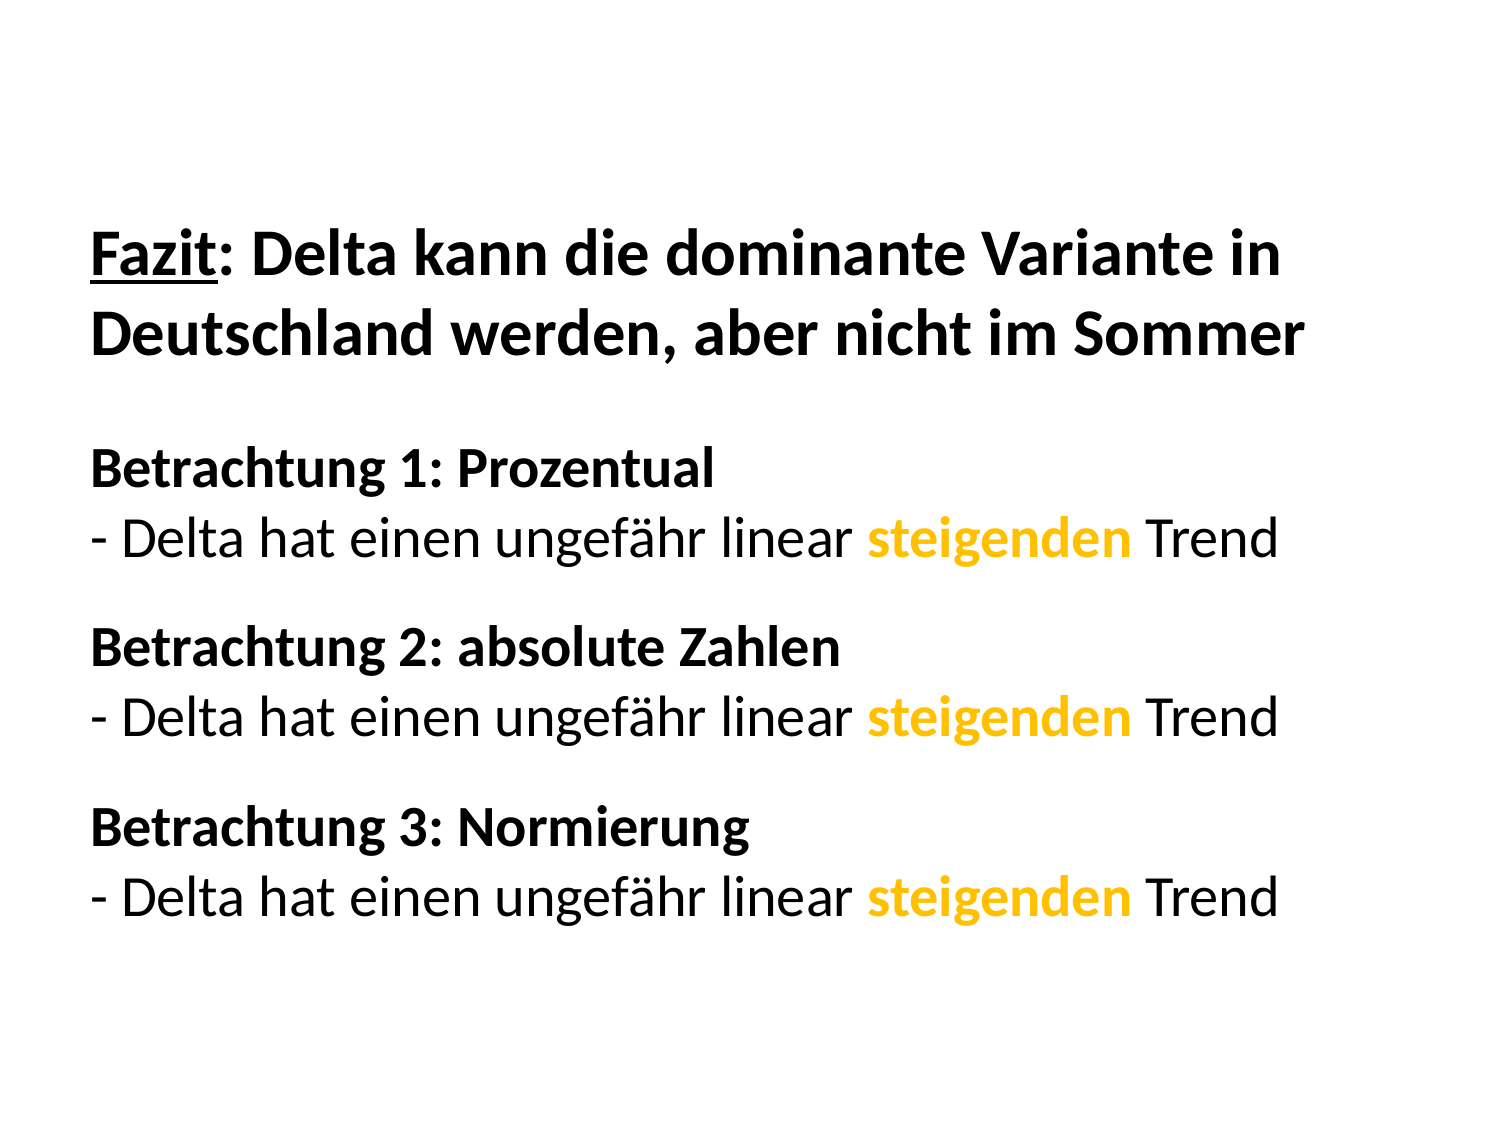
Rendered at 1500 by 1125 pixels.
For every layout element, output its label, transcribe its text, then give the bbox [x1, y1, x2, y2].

title Fazit: Delta kann die dominante Variante in Deutschland werden, aber nicht im Sommer Betrachtung 1: Prozentual - Delta hat einen ungefähr linear steigenden Trend Betrachtung 2: absolute Zahlen - Delta hat einen ungefähr linear steigenden Trend Betrachtung 3: Normierung - Delta hat einen ungefähr linear steigenden Trend [75, 30, 1425, 1106]
